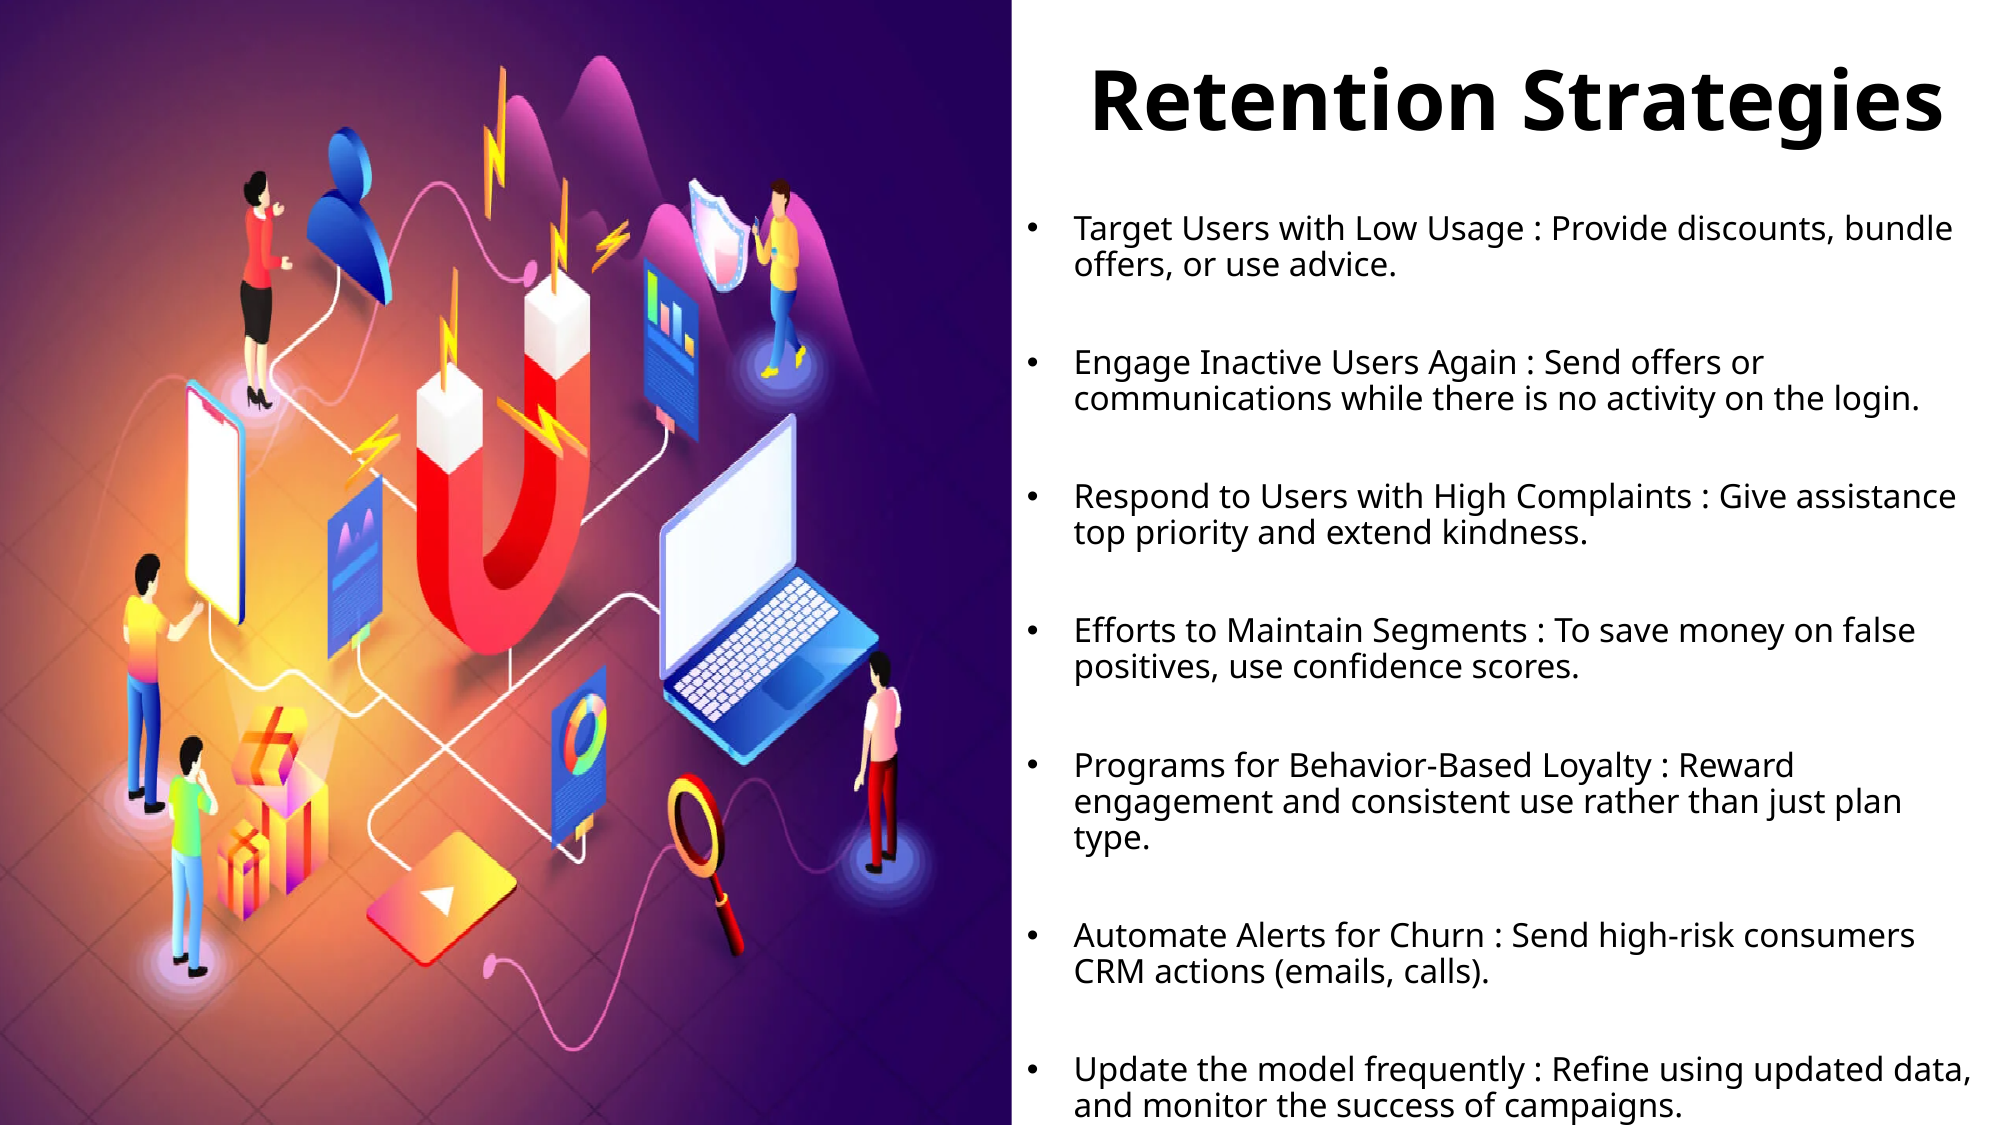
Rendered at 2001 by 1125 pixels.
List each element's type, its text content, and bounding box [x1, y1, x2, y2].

list Retention Strategies Target Users with Low Usage : Provide discounts, bundle offers, or use advice. Engage Inactive Users Again : Send offers or communications while there is no activity on the login. Respond to Users with High Complaints : Give assistance top priority and extend kindness. Efforts to Maintain Segments : To save money on false positives, use confidence scores. Programs for Behavior-Based Loyalty : Reward engagement and consistent use rather than just plan type. Automate Alerts for Churn : Send high-risk consumers CRM actions (emails, calls). Update the model frequently : Refine using updated data, and monitor the success of campaigns. [1012, 0, 2000, 1046]
picture [0, 0, 1012, 1125]
slide_number [1918, 1063, 2000, 1124]
